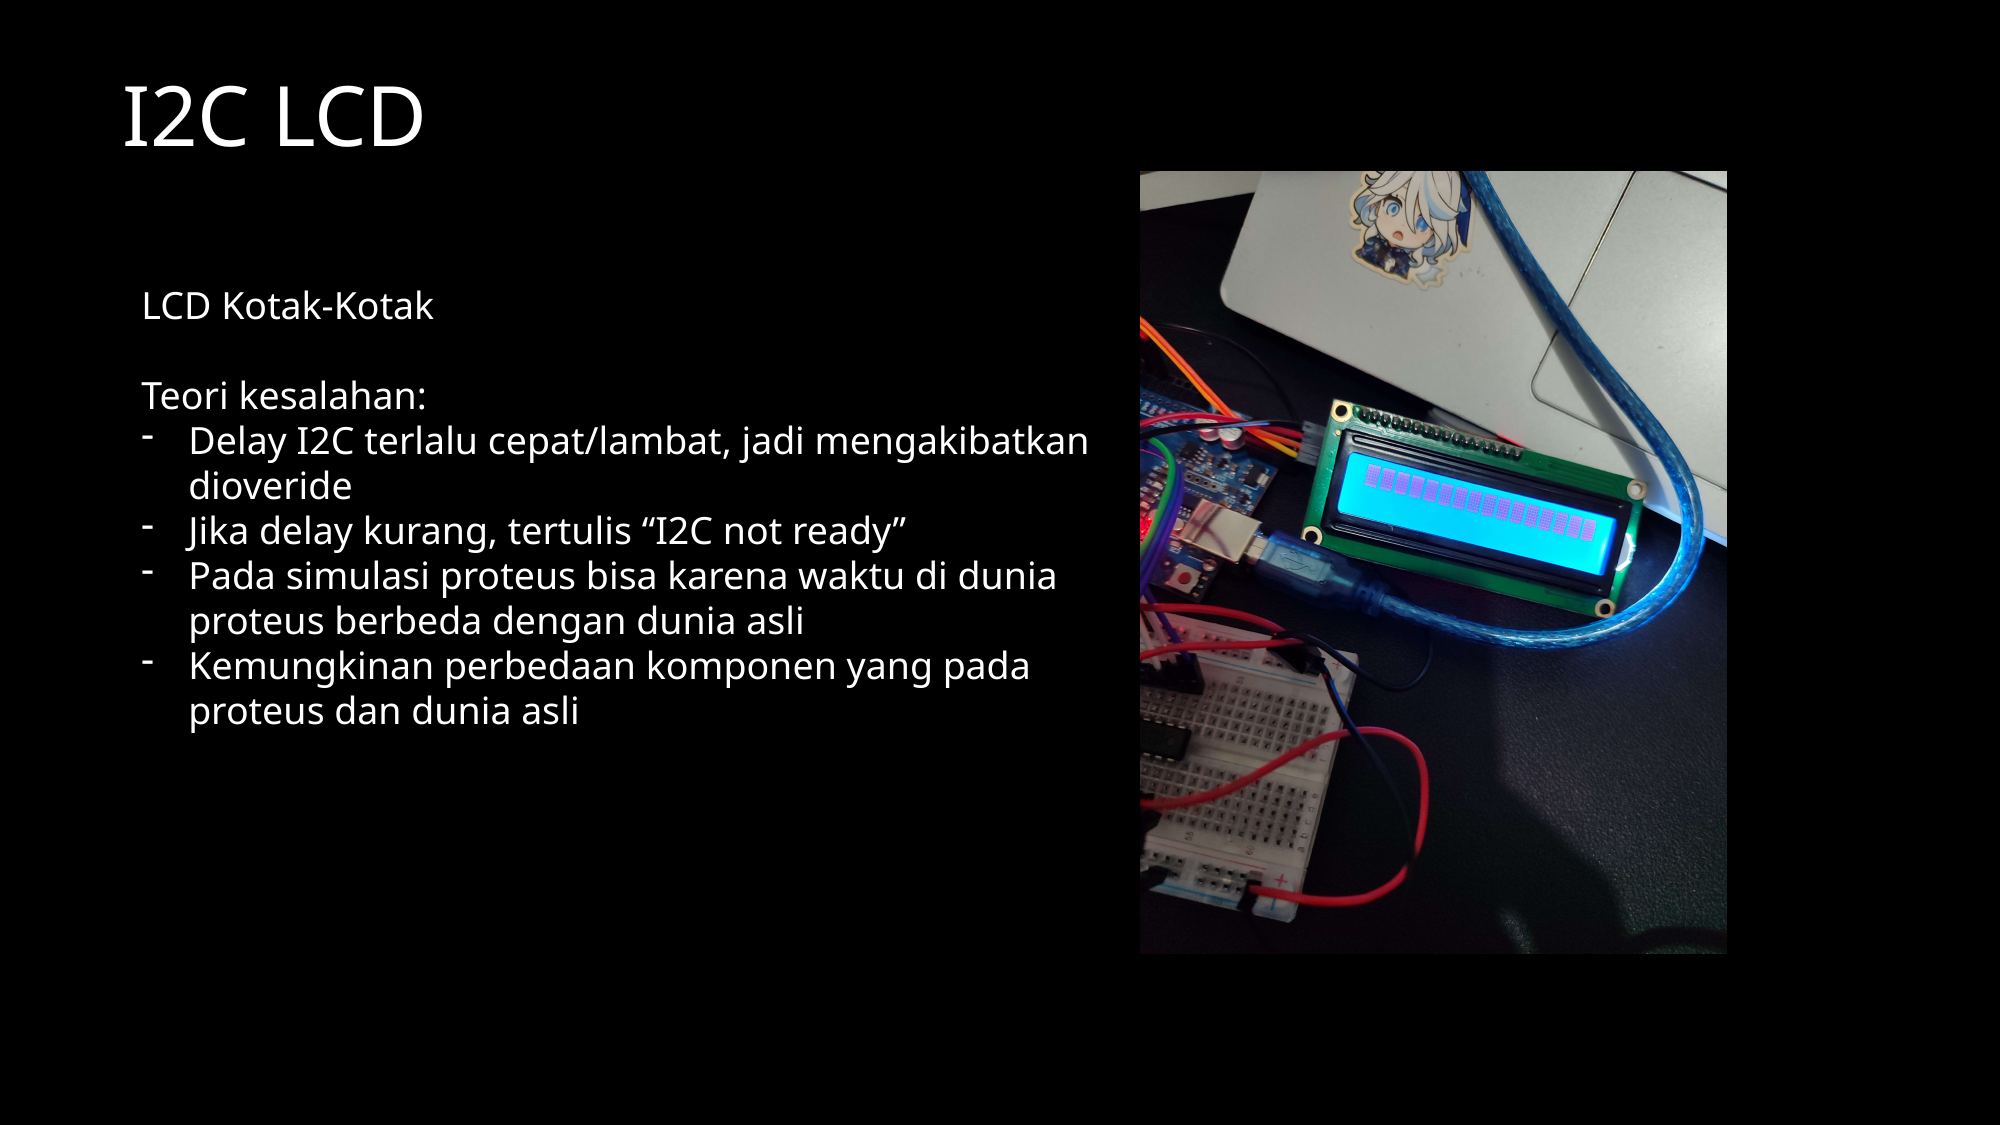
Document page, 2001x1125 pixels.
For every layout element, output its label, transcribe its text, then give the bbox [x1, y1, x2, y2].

text_box I2C LCD [107, 55, 1380, 170]
text_box LCD Kotak-Kotak Teori kesalahan: Delay I2C terlalu cepat/lambat, jadi mengakibatkan dioveride Jika delay kurang, tertulis “I2C not ready” Pada simulasi proteus bisa karena waktu di dunia proteus berbeda dengan dunia asli Kemungkinan perbedaan komponen yang pada proteus dan dunia asli [126, 274, 1129, 740]
picture [1139, 171, 1727, 954]
